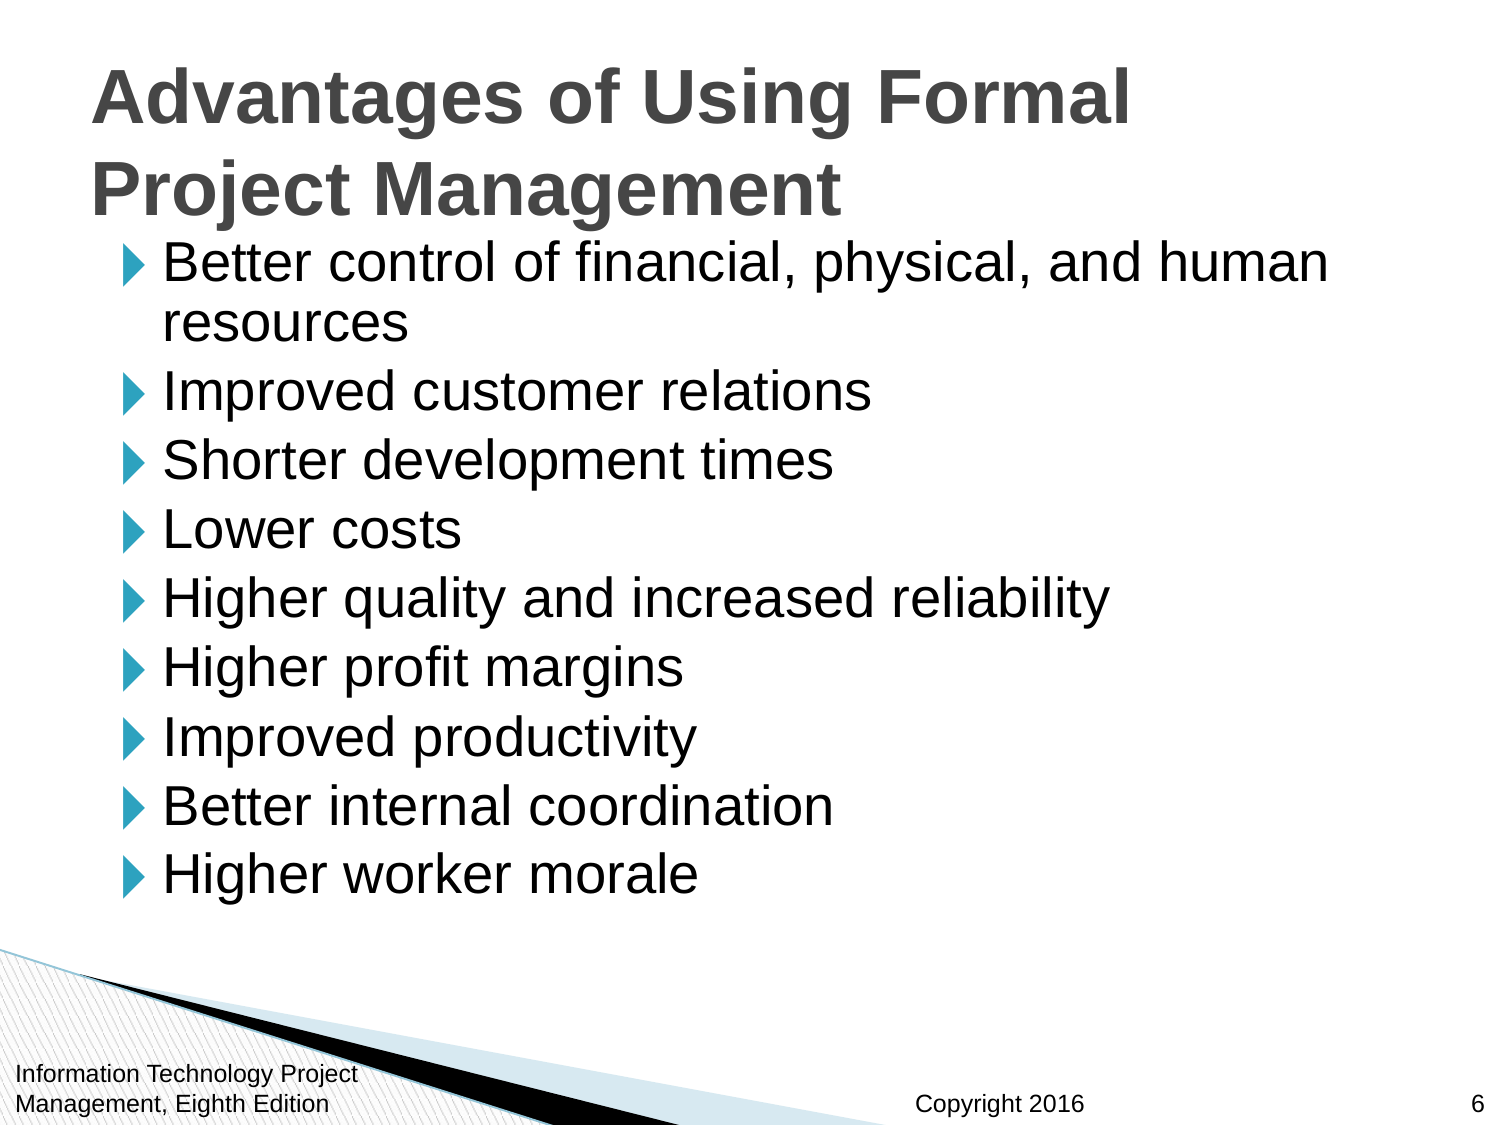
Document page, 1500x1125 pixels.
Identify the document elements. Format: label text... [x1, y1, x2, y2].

footer Information Technology Project Management, Eighth Edition [0, 1065, 425, 1125]
list Better control of financial, physical, and human resources Improved customer relations Shorter development times Lower costs Higher quality and increased reliability Higher profit margins Improved productivity Better internal coordination Higher worker morale [87, 224, 1438, 962]
slide_number 6 [1408, 1065, 1500, 1125]
title Advantages of Using Formal Project Management [75, 45, 1425, 233]
